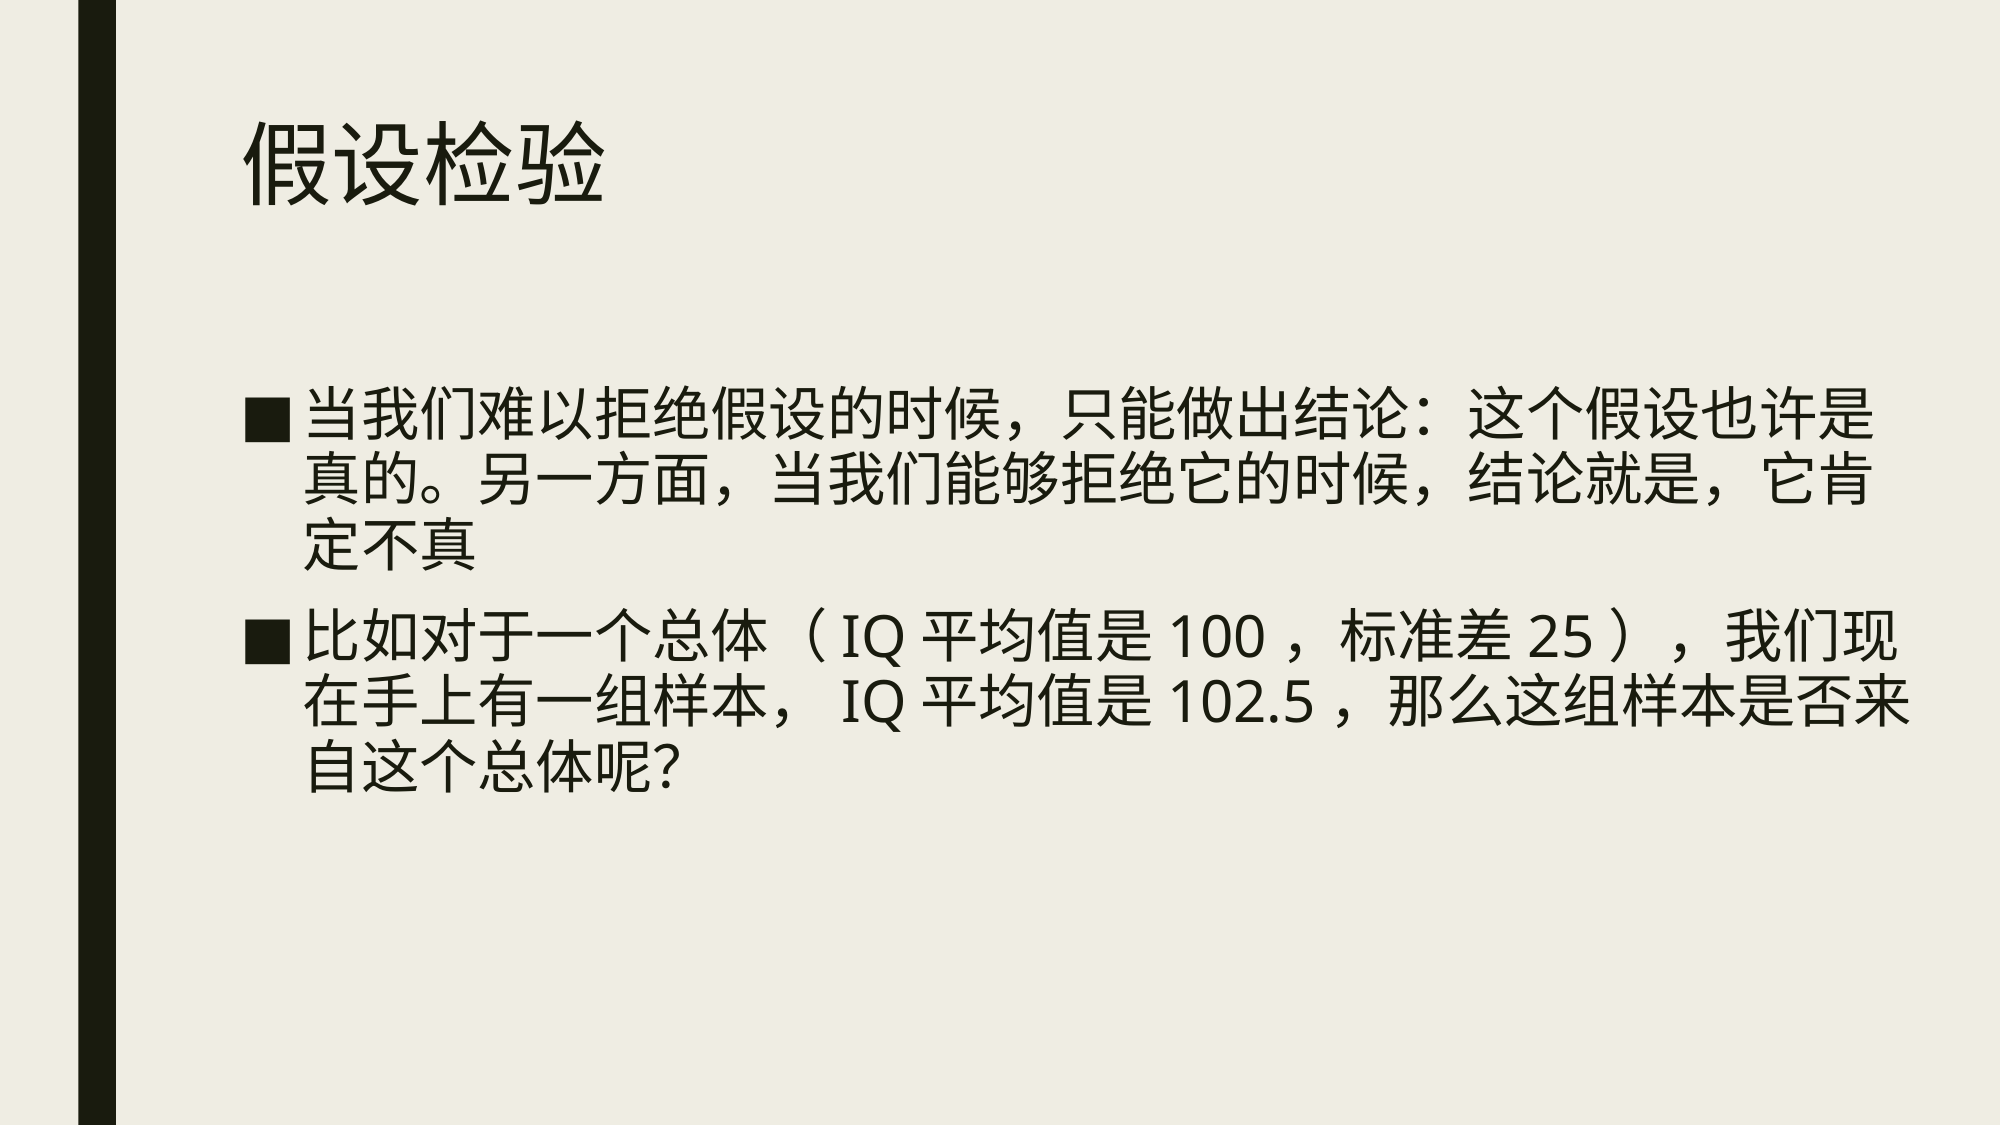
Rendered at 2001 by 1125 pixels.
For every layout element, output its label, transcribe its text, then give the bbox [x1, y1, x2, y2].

title 假设检验 [225, 112, 1800, 357]
list 当我们难以拒绝假设的时候，只能做出结论：这个假设也许是真的。另一方面，当我们能够拒绝它的时候，结论就是，它肯定不真 比如对于一个总体（IQ平均值是100，标准差25），我们现在手上有一组样本，IQ平均值是102.5，那么这组样本是否来自这个总体呢？ [225, 375, 1931, 963]
